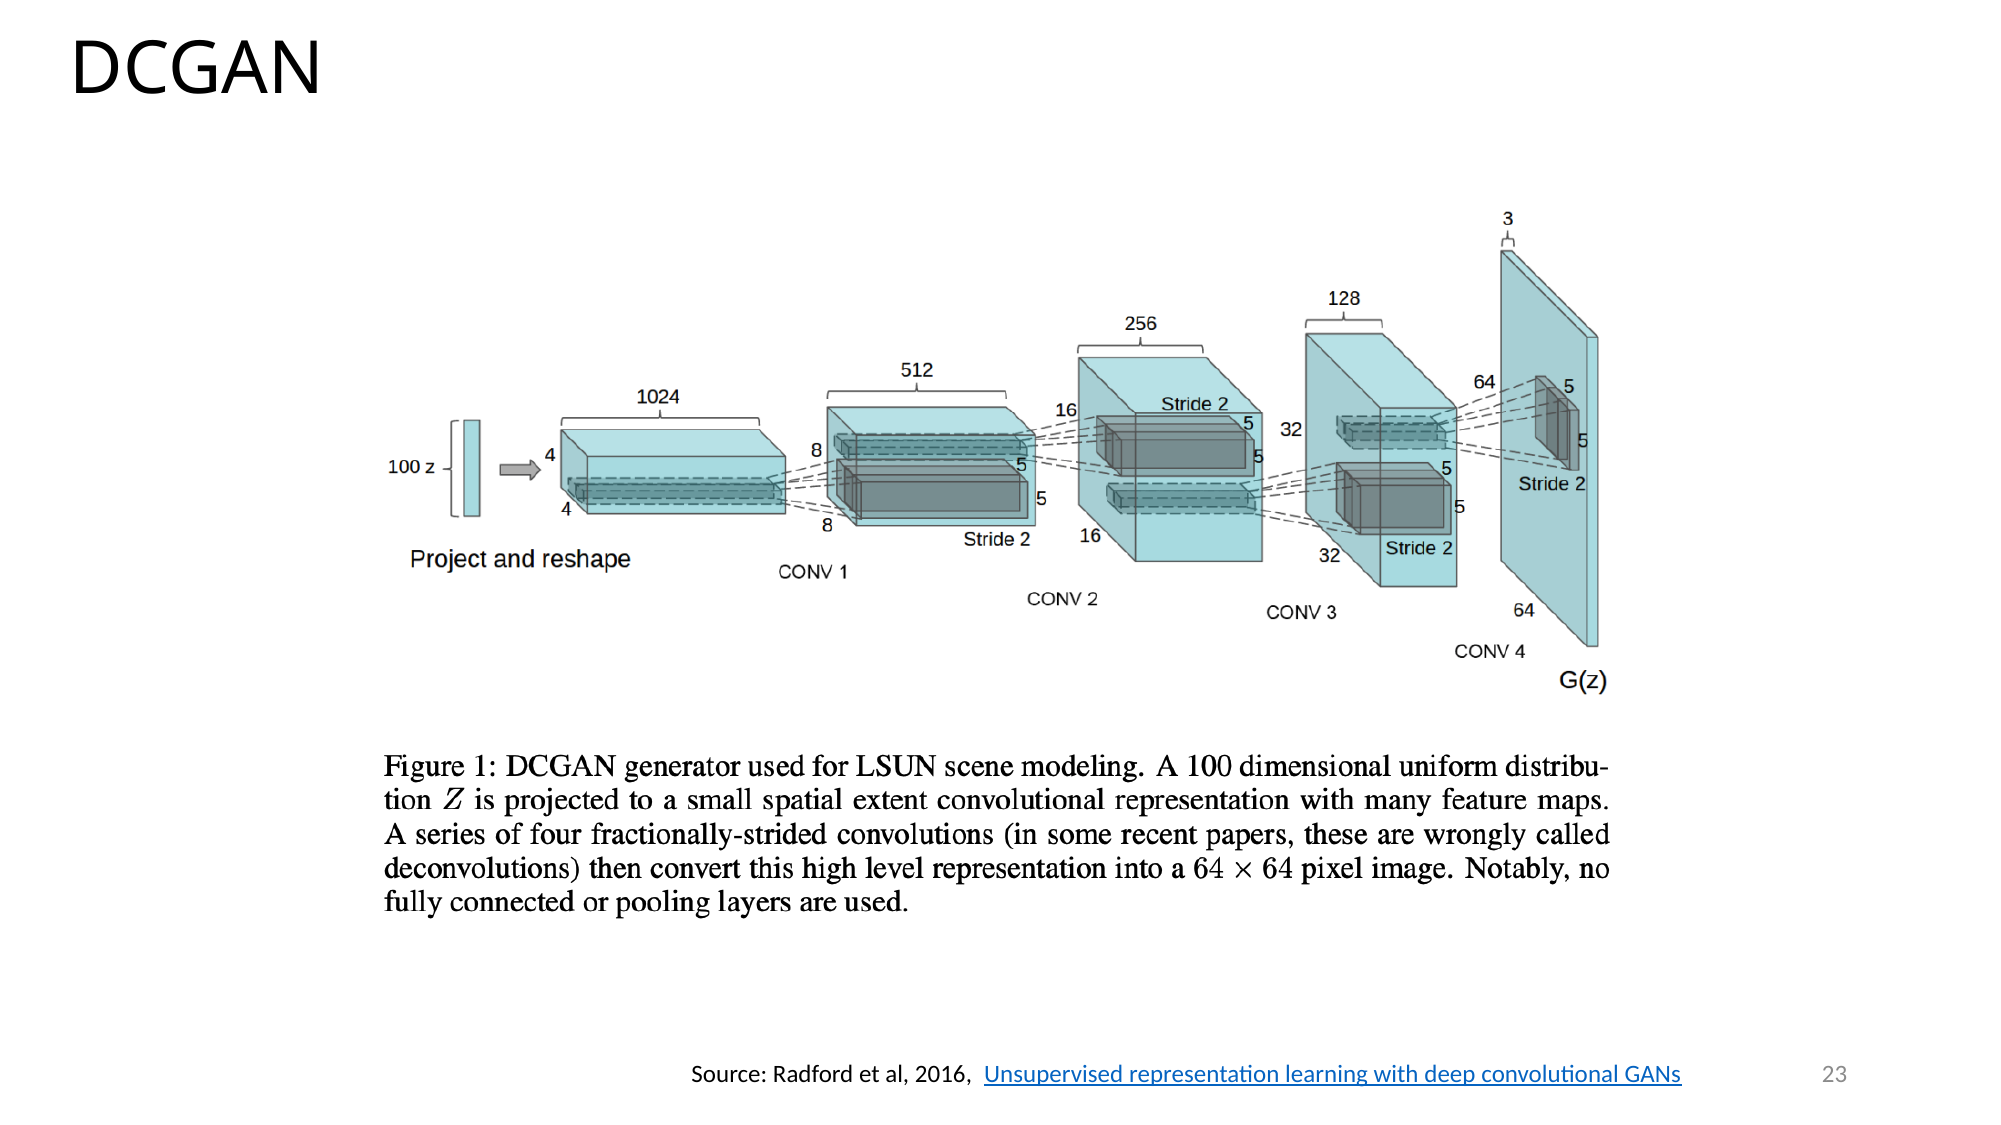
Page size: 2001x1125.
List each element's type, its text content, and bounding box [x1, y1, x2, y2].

title DCGAN [54, 22, 1780, 118]
picture [362, 184, 1638, 941]
slide_number 23 [1412, 1042, 1863, 1103]
text_box Source: Radford et al, 2016, Unsupervised representation learning with deep convolutional GANs [676, 1049, 1698, 1095]
